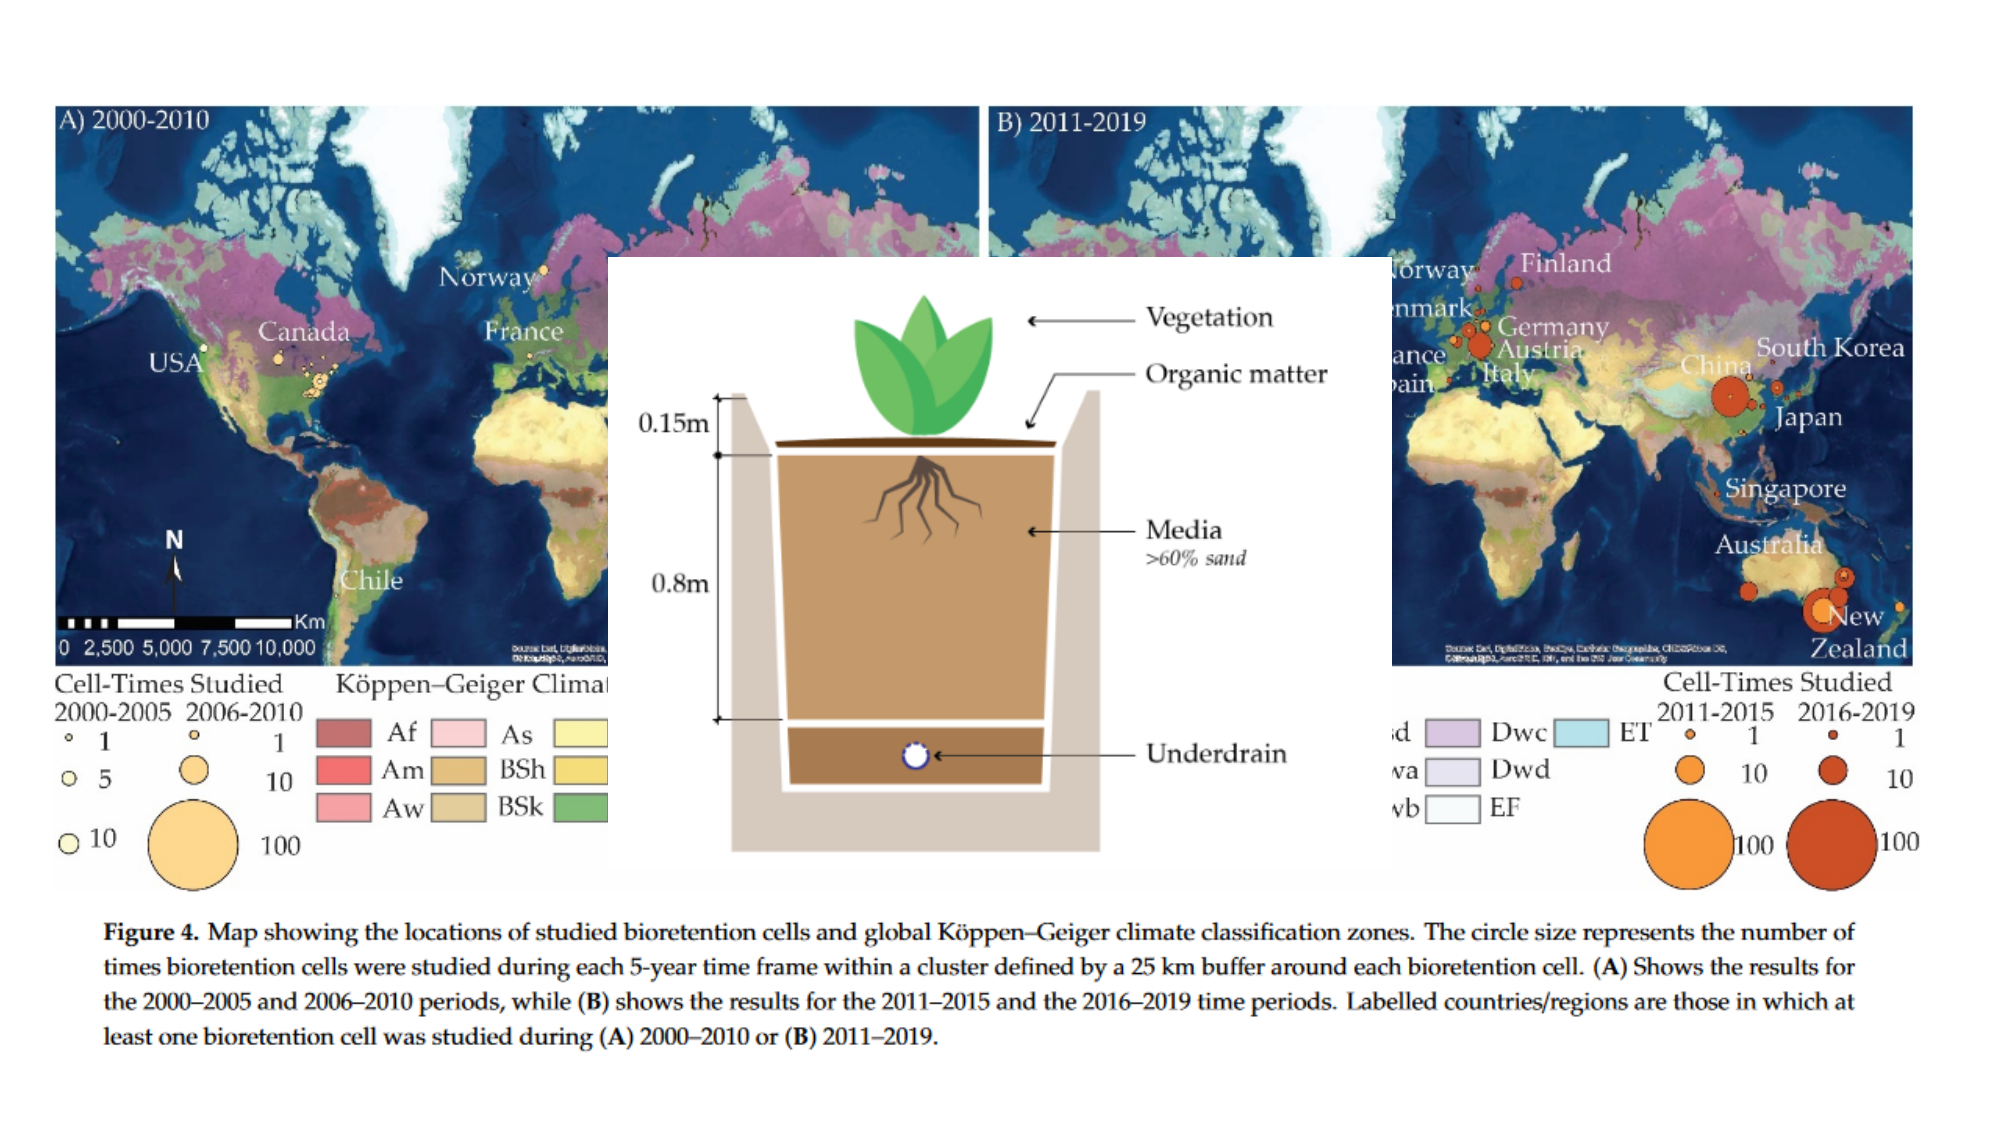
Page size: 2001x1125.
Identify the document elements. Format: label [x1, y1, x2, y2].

picture [36, 72, 1964, 1096]
